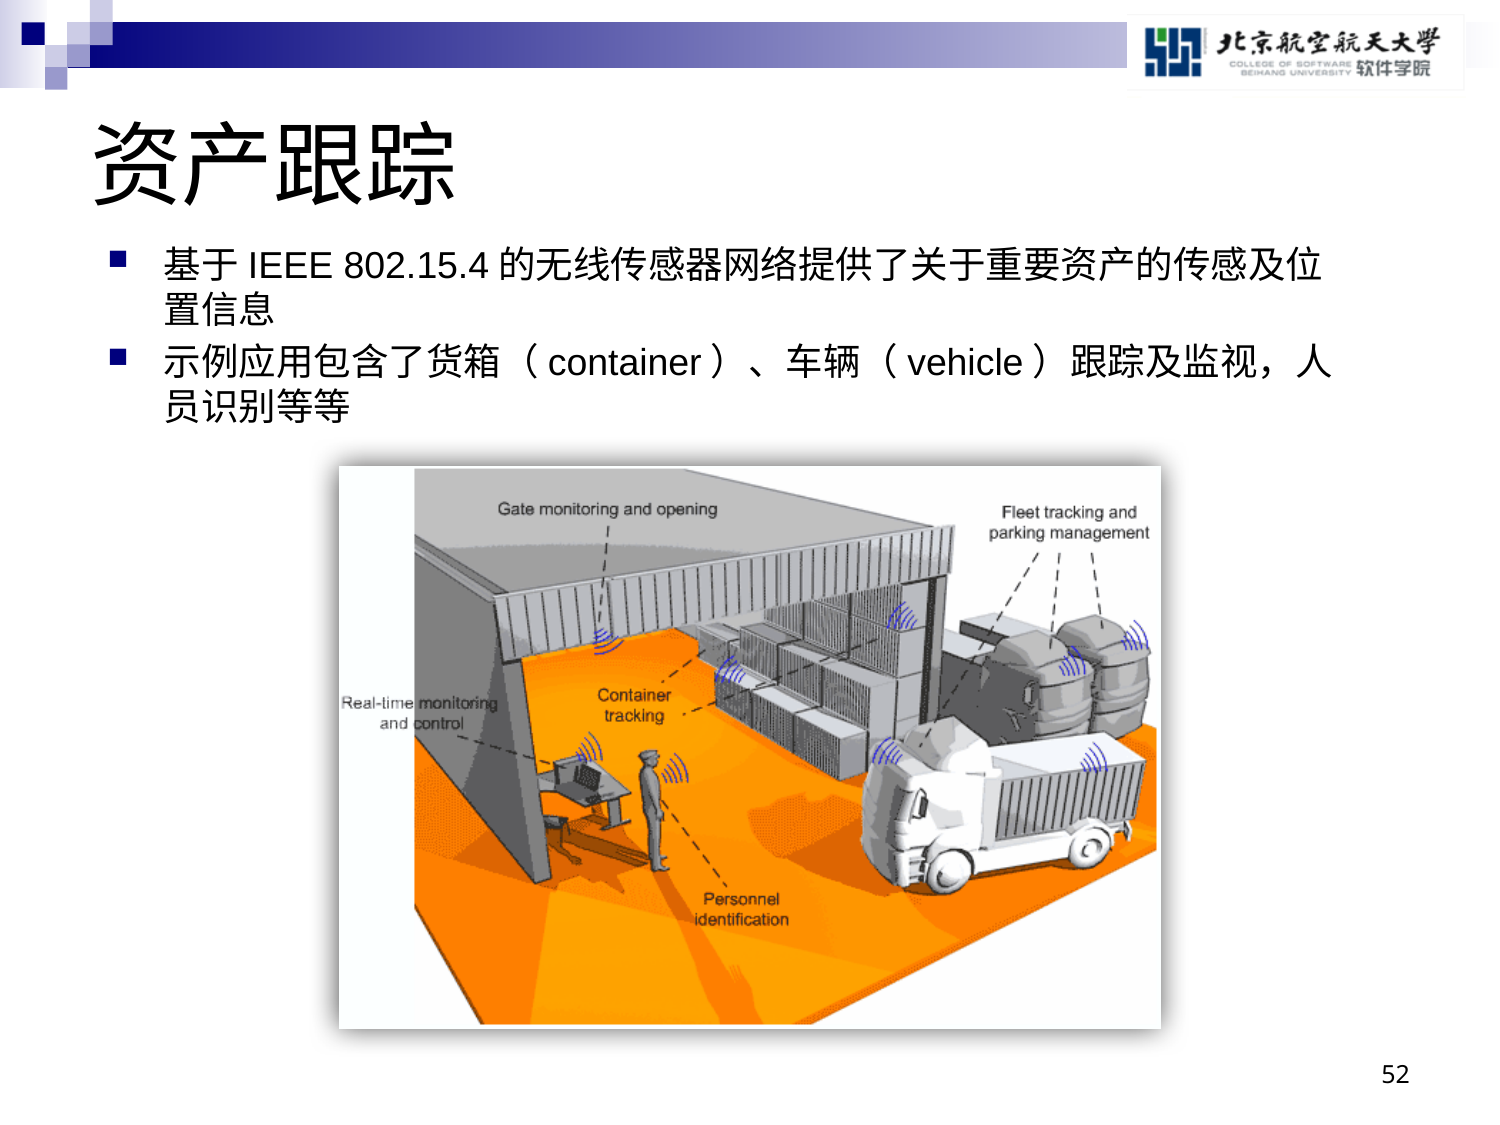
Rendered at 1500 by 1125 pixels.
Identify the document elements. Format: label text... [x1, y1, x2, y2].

slide_number 52 [1074, 1024, 1426, 1101]
title 资产跟踪 [75, 75, 1425, 248]
picture [338, 466, 1162, 1030]
picture [1127, 14, 1466, 99]
list 基于IEEE 802.15.4的无线传感器网络提供了关于重要资产的传感及位置信息 示例应用包含了货箱（container）、车辆（vehicle）跟踪及监视，人员识别等等 [92, 233, 1365, 467]
